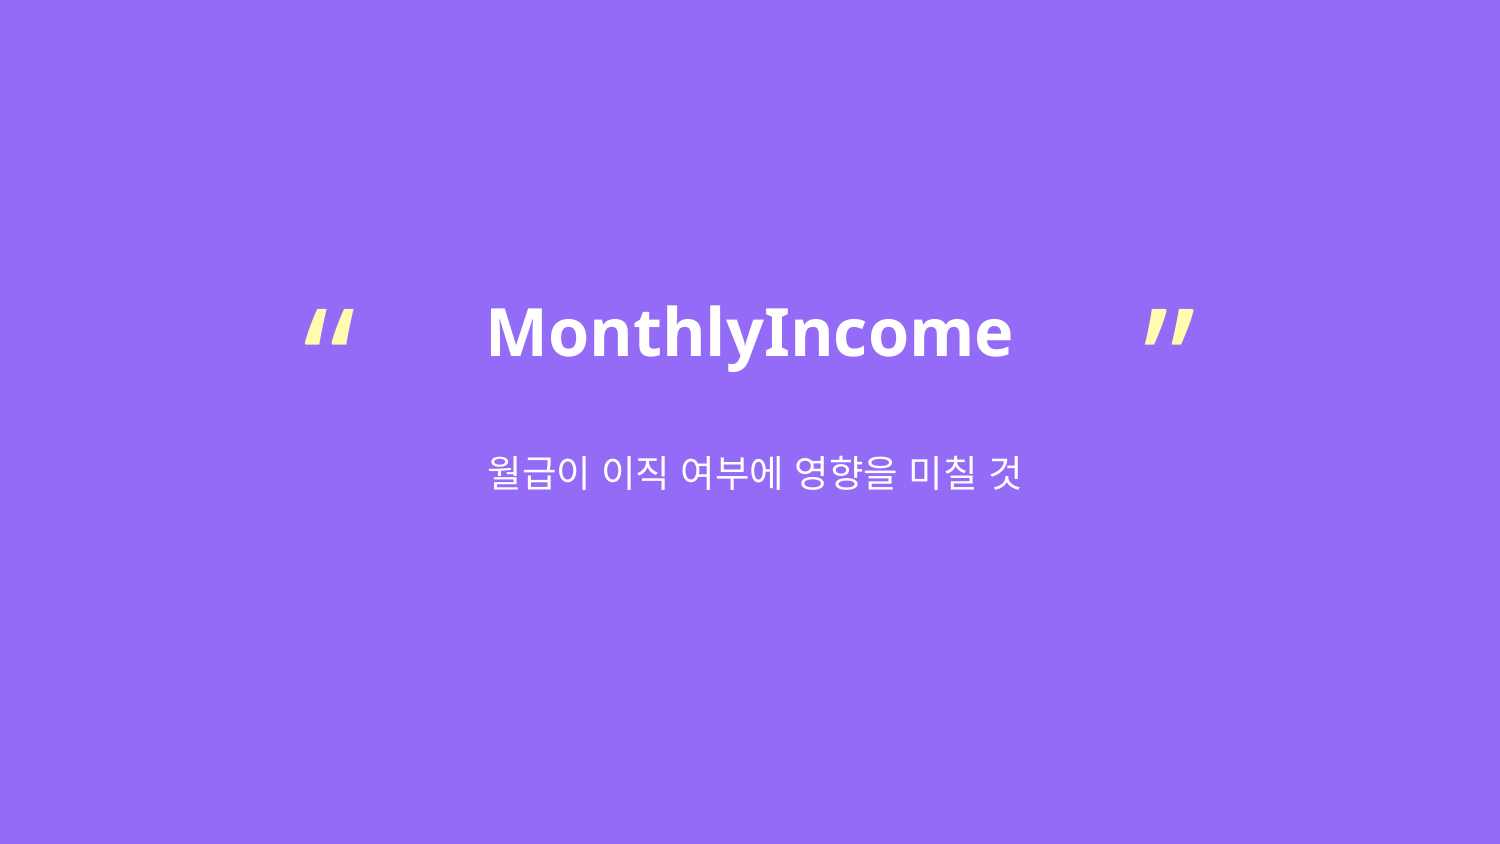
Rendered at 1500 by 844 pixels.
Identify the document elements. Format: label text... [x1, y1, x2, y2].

text_box ” [1128, 252, 1212, 353]
text_box MonthlyIncome [449, 275, 1051, 386]
text_box 월급이 이직 여부에 영향을 미칠 것 [290, 435, 1220, 511]
text_box “ [288, 252, 372, 353]
